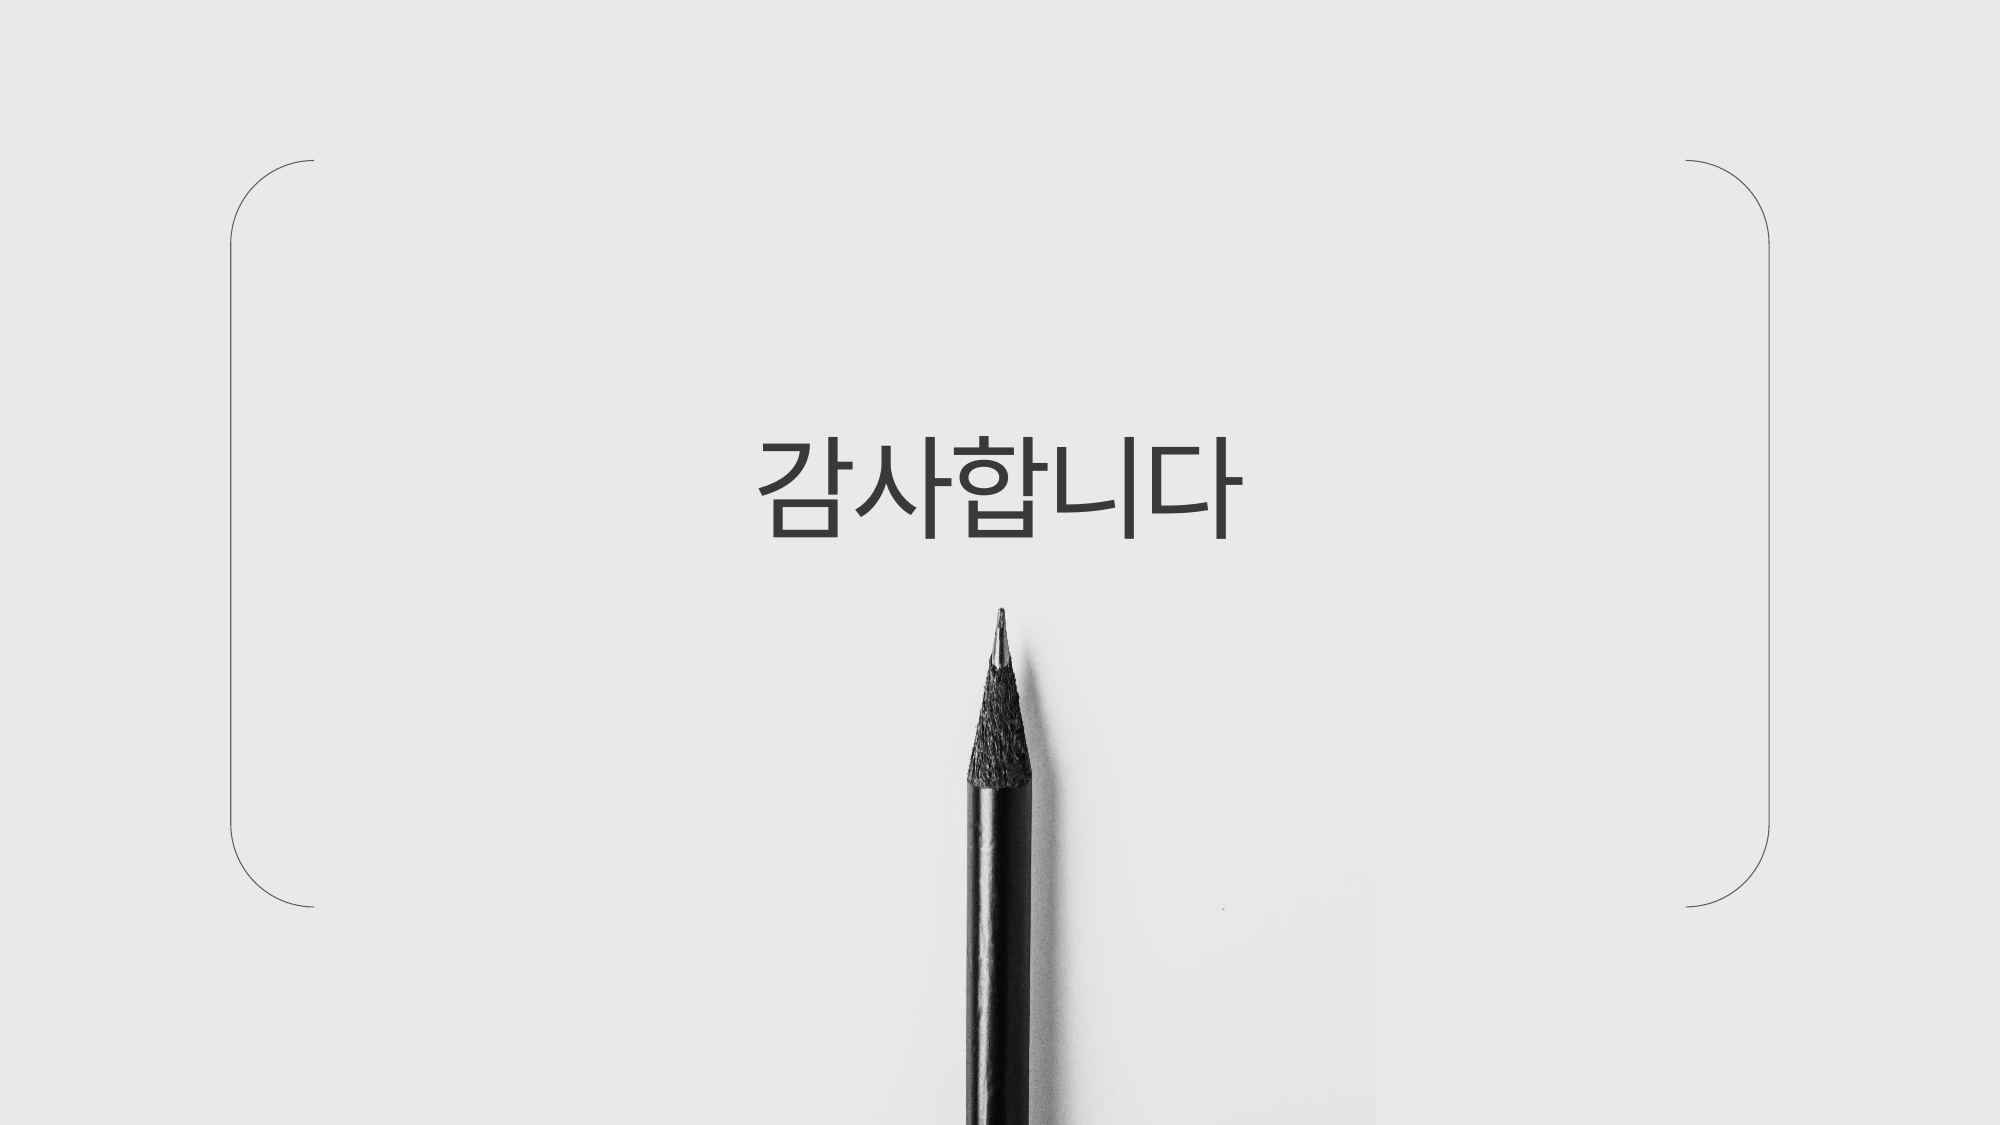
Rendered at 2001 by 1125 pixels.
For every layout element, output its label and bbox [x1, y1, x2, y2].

text_box [1376, 159, 1770, 908]
picture [624, 0, 1376, 1125]
text_box [230, 159, 624, 908]
